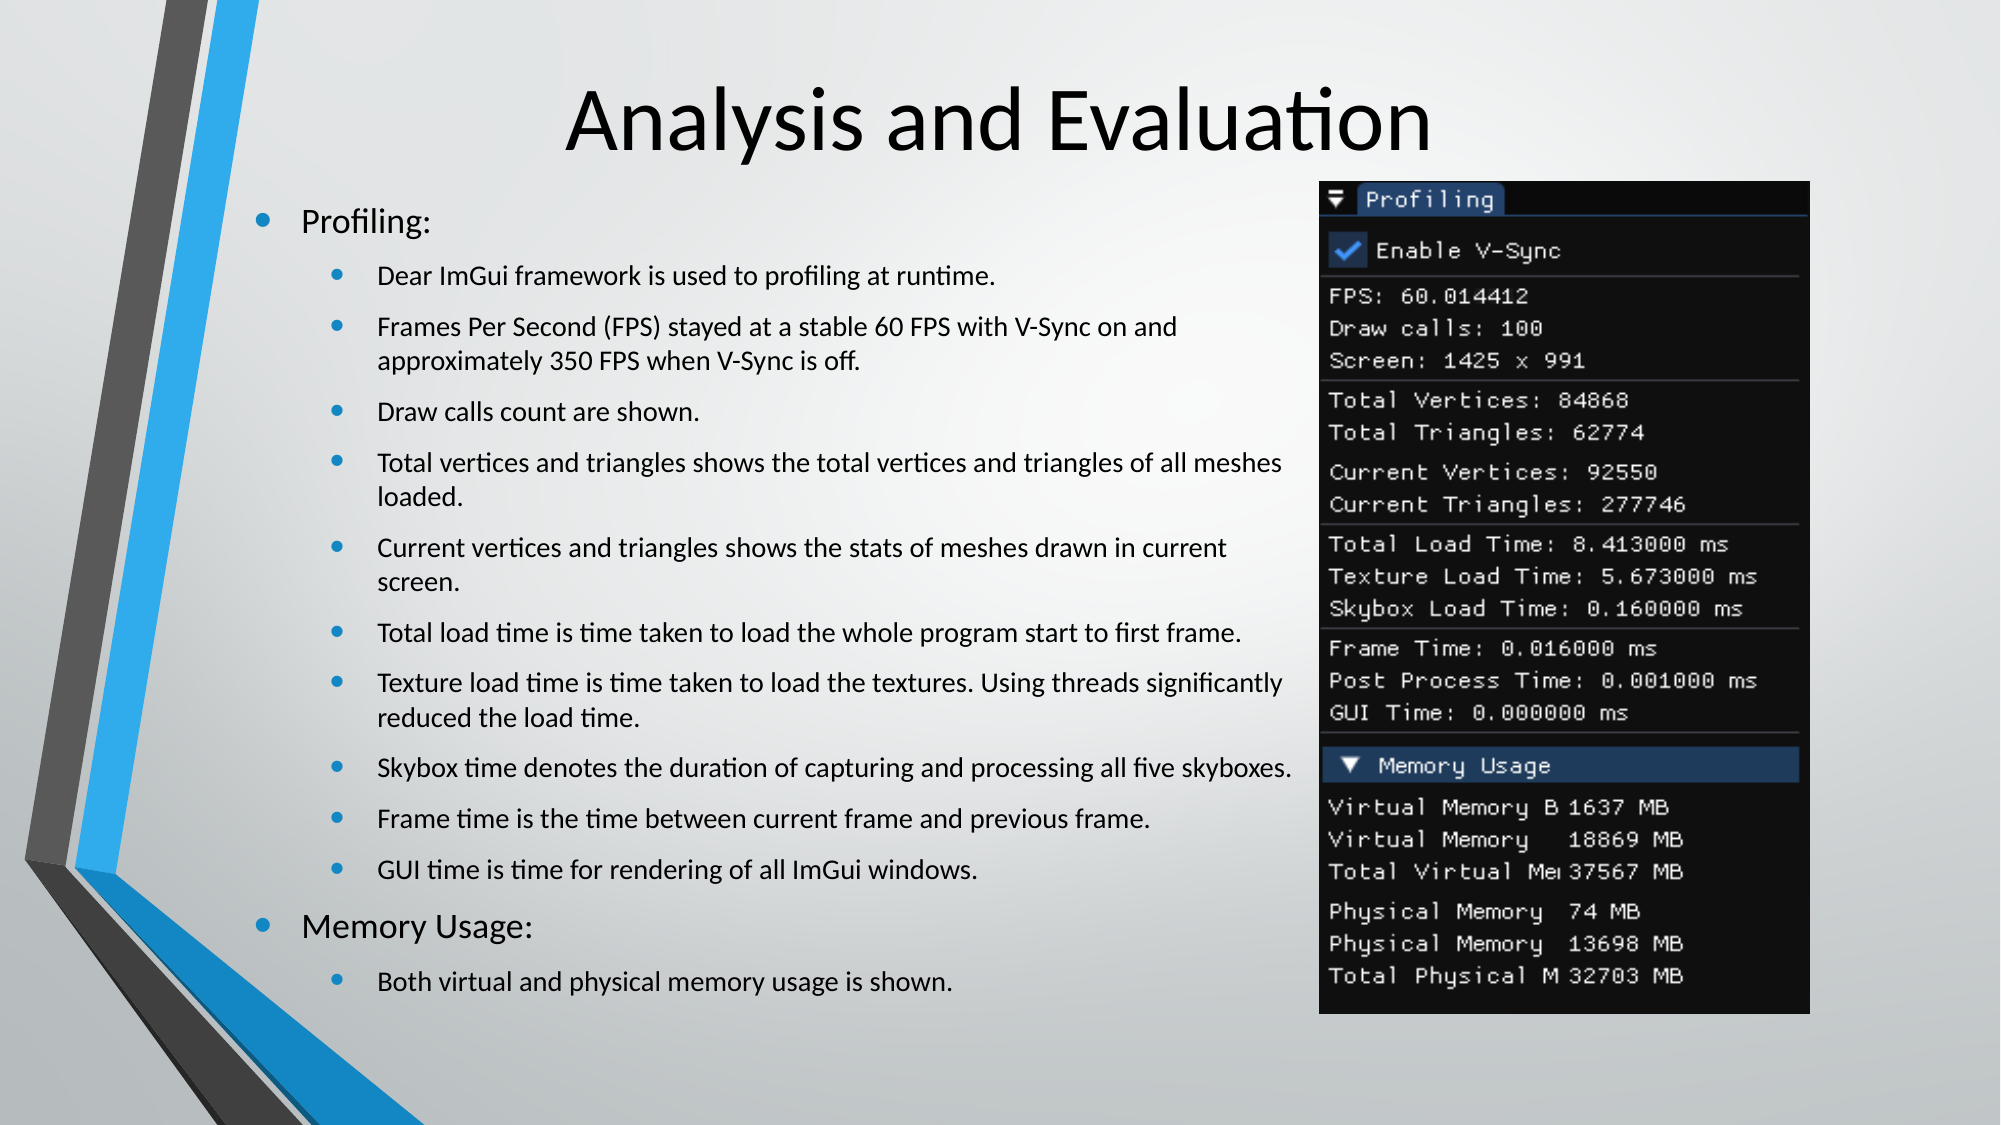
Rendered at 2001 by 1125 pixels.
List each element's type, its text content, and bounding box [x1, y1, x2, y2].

text_box Analysis and Evaluation [238, 59, 1761, 182]
list Profiling: Dear ImGui framework is used to profiling at runtime. Frames Per Second (FPS) stayed at a stable 60 FPS with V-Sync on and approximately 350 FPS when V-Sync is off. Draw calls count are shown. Total vertices and triangles shows the total vertices and triangles of all meshes loaded. Current vertices and triangles shows the stats of meshes drawn in current screen. Total load time is time taken to load the whole program start to first frame. Texture load time is time taken to load the textures. Using threads significantly reduced the load time. Skybox time denotes the duration of capturing and processing all five skyboxes. Frame time is the time between current frame and previous frame. GUI time is time for rendering of all ImGui windows. Memory Usage: Both virtual and physical memory usage is shown. [238, 182, 1319, 1014]
picture [1319, 180, 1810, 1014]
